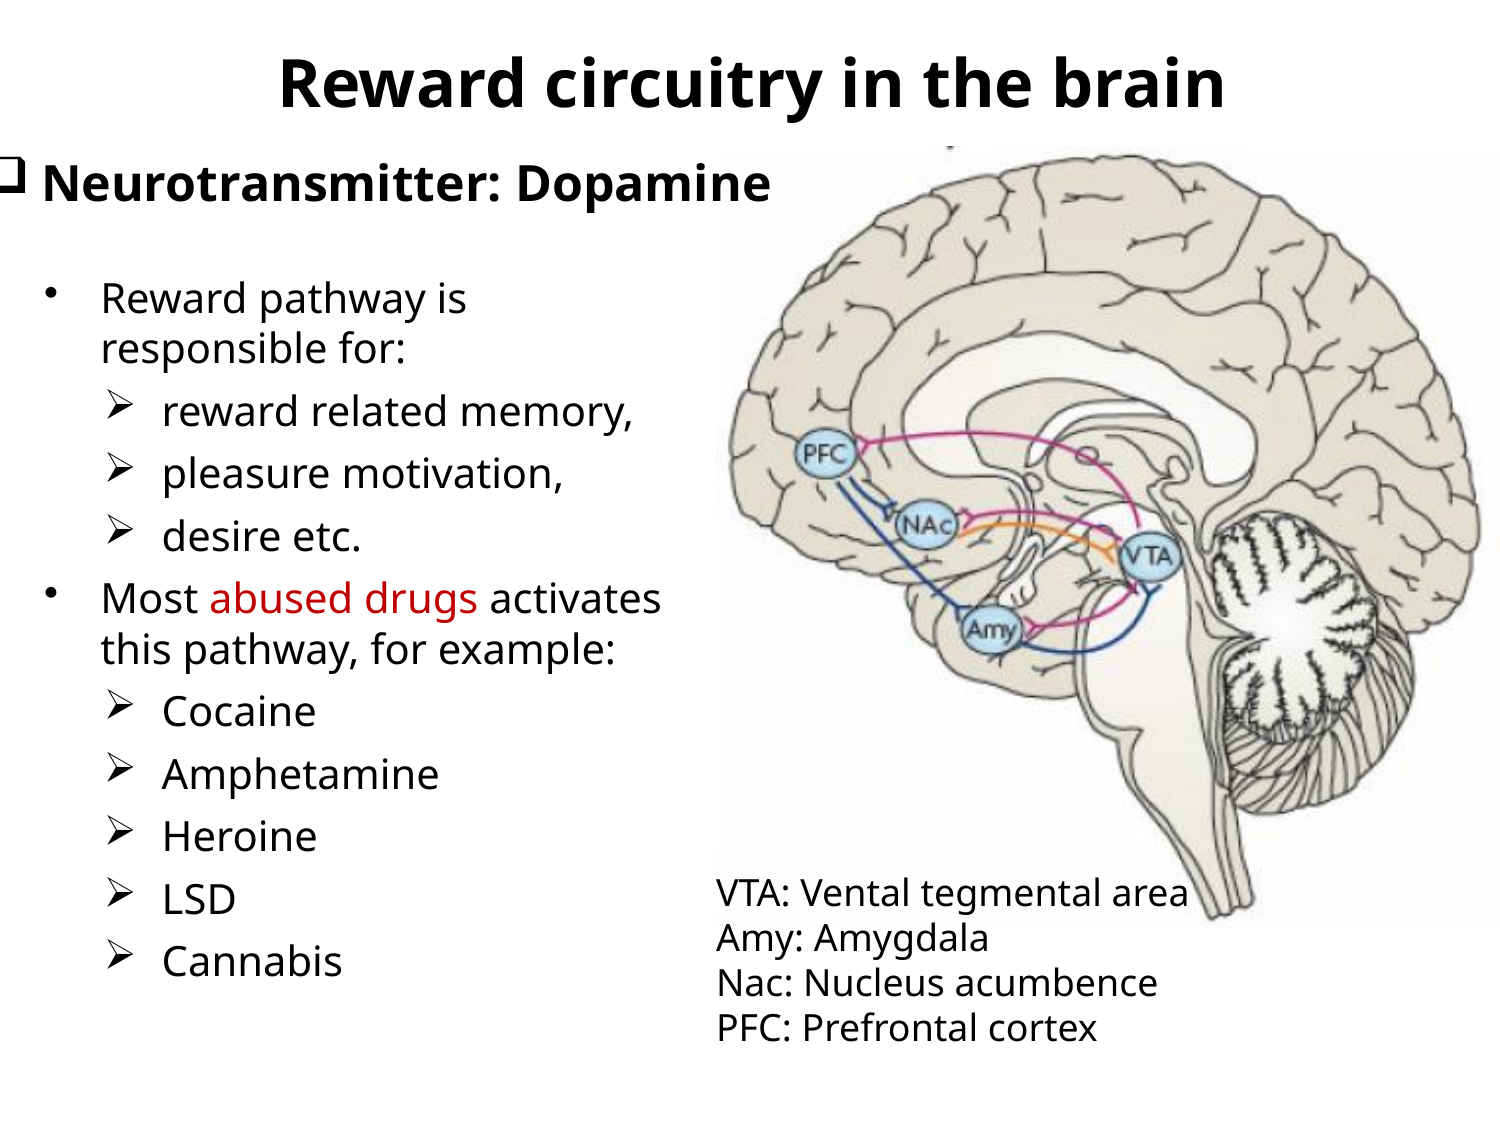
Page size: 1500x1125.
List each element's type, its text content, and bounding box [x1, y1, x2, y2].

text_box VTA: Vental tegmental area Amy: Amygdala Nac: Nucleus acumbence PFC: Prefrontal cortex [701, 861, 1205, 1057]
text_box Neurotransmitter: Dopamine [0, 144, 787, 219]
text_box Reward circuitry in the brain [262, 33, 1243, 128]
picture [715, 146, 1500, 928]
text_box Reward pathway is responsible for: reward related memory, pleasure motivation, desire etc. Most abused drugs activates this pathway, for example: Cocaine Amphetamine Heroine LSD Cannabis [29, 264, 710, 993]
